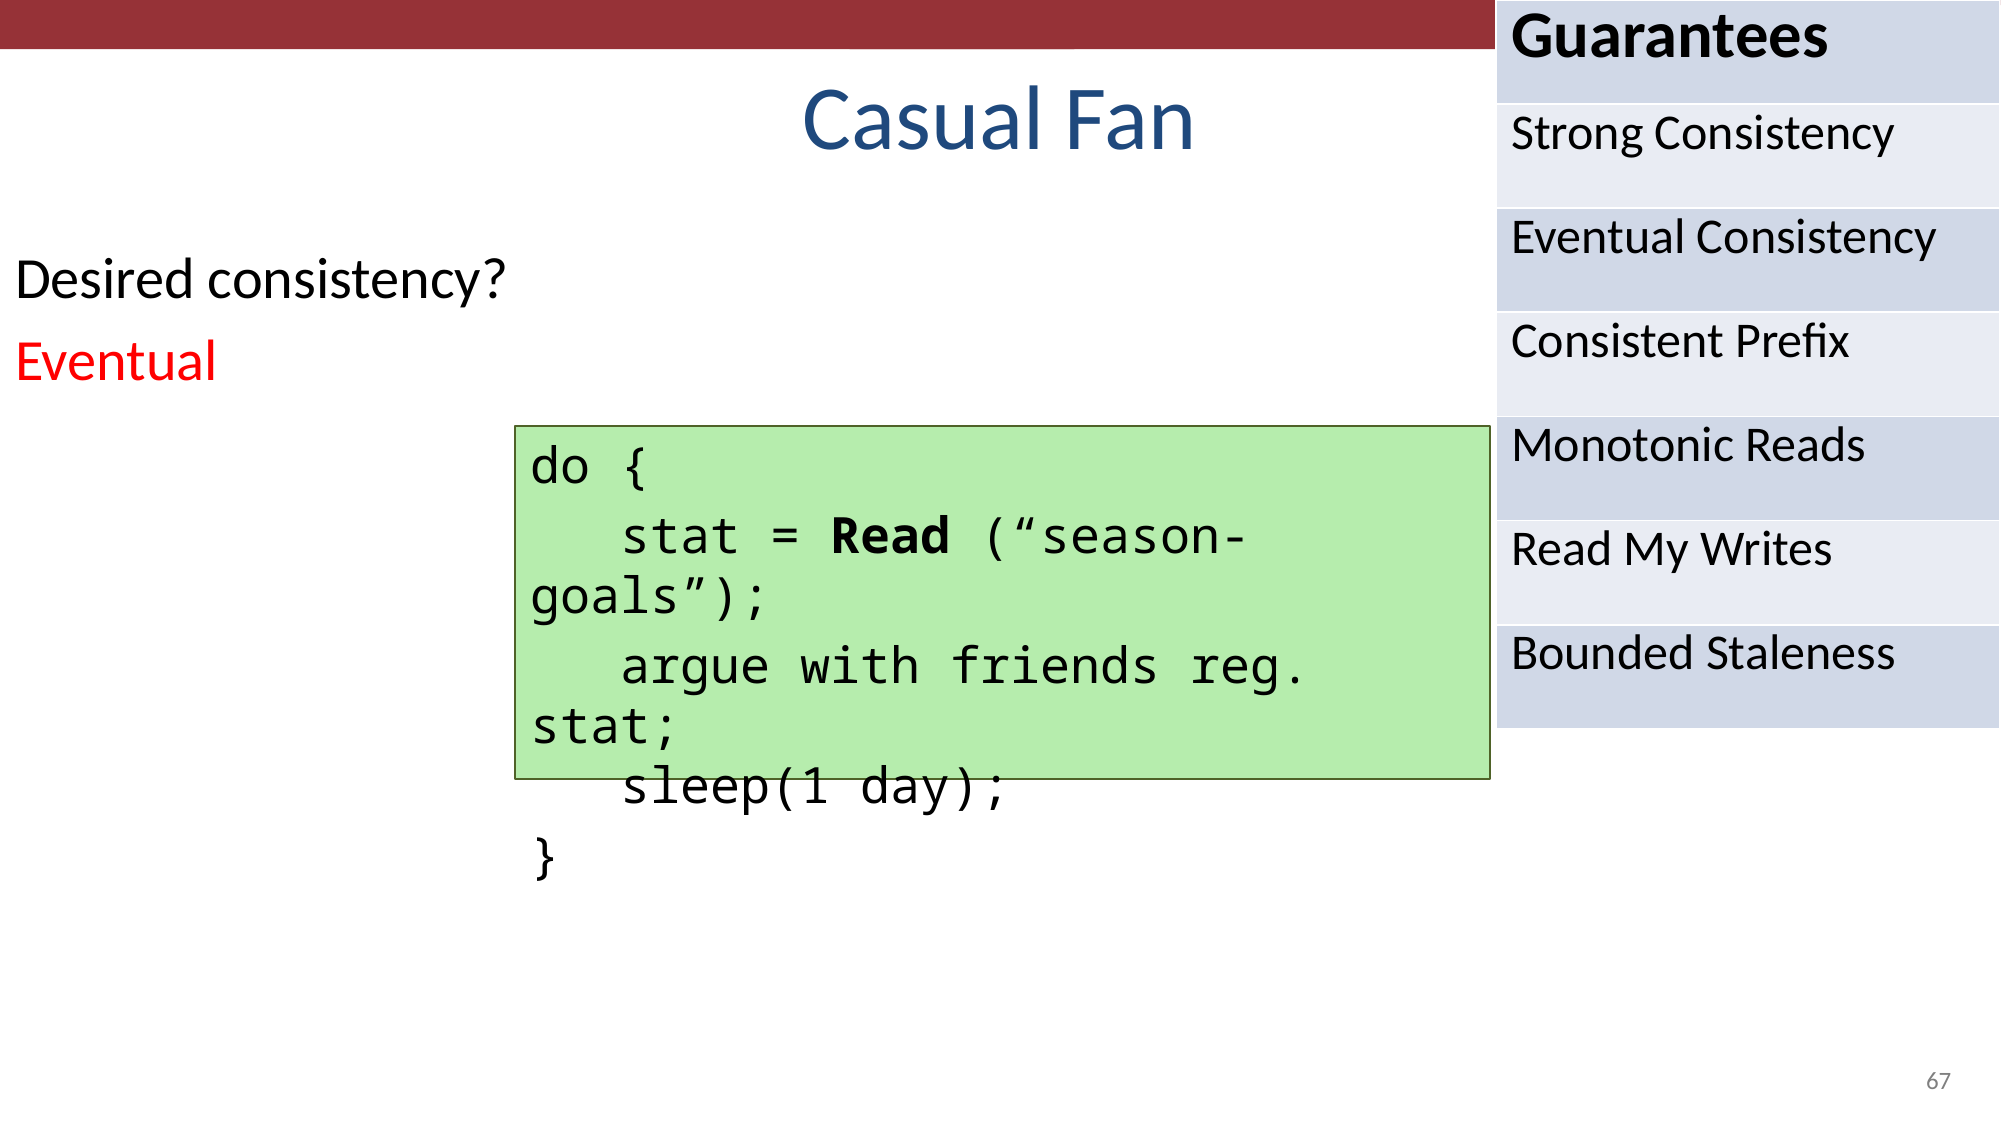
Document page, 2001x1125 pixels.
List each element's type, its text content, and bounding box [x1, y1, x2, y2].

list Desired consistency? Eventual [0, 232, 776, 521]
slide_number 67 [1433, 1024, 1967, 1103]
table_cell Bounded Staleness [1497, 626, 1999, 728]
text_box do { stat = Read (“season-goals”); argue with friends reg. stat; sleep(1 day); } [515, 426, 1490, 780]
table_cell Read My Writes [1497, 521, 1999, 624]
table_header Guarantees [1497, 1, 1999, 103]
table_cell Consistent Prefix [1497, 313, 1999, 416]
table_cell Eventual Consistency [1497, 209, 1999, 311]
table_cell Monotonic Reads [1497, 417, 1999, 520]
title Casual Fan [99, 44, 1495, 176]
table_cell Strong Consistency [1497, 105, 1999, 207]
